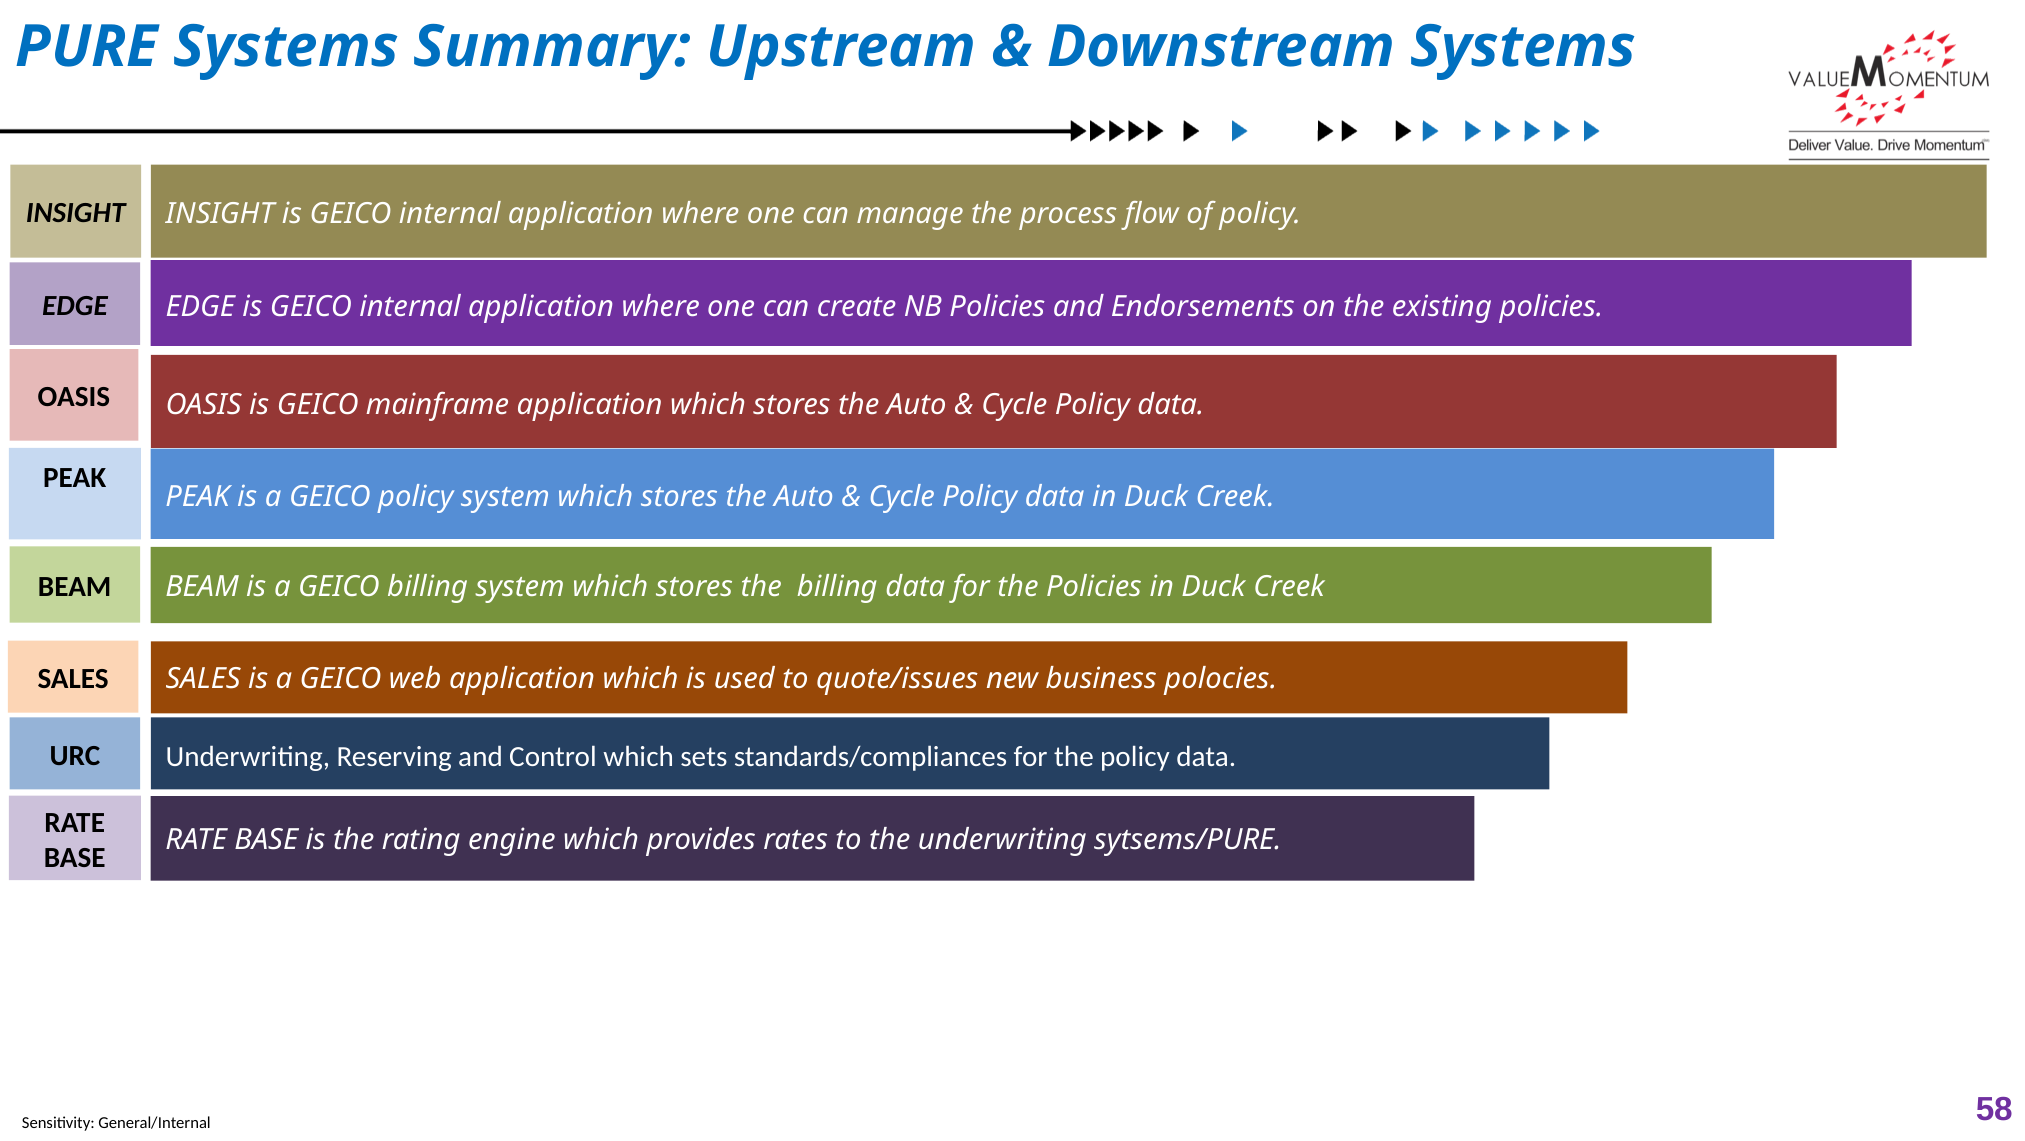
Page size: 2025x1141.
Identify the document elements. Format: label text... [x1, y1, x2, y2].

text_box EDGE [7, 260, 142, 347]
text_box INSIGHT is GEICO internal application where one can manage the process flow of policy. [149, 163, 1989, 260]
picture [1774, 20, 2004, 170]
text_box PEAK [7, 446, 143, 541]
text_box OASIS is GEICO mainframe application which stores the Auto & Cycle Policy data. [149, 353, 1839, 450]
text_box URC [7, 715, 142, 791]
text_box BEAM is a GEICO billing system which stores the billing data for the Policies in Duck Creek [149, 545, 1714, 625]
picture [0, 107, 1630, 152]
text_box Underwriting, Reserving and Control which sets standards/compliances for the policy data. [149, 715, 1552, 791]
text_box PEAK is a GEICO policy system which stores the Auto & Cycle Policy data in Duck Creek. [149, 446, 1776, 541]
text_box SALES is a GEICO web application which is used to quote/issues new business polocies. [149, 639, 1629, 715]
text_box OASIS [7, 347, 141, 443]
text_box SALES [6, 639, 141, 715]
text_box BEAM [7, 544, 142, 625]
text_box PURE Systems Summary: Upstream & Downstream Systems [0, 1, 1775, 86]
text_box RATE BASE [7, 794, 143, 882]
text_box EDGE is GEICO internal application where one can create NB Policies and Endorsements on the existing policies. [149, 258, 1914, 348]
text_box RATE BASE is the rating engine which provides rates to the underwriting sytsems/PURE. [149, 794, 1477, 883]
text_box INSIGHT [8, 163, 143, 260]
